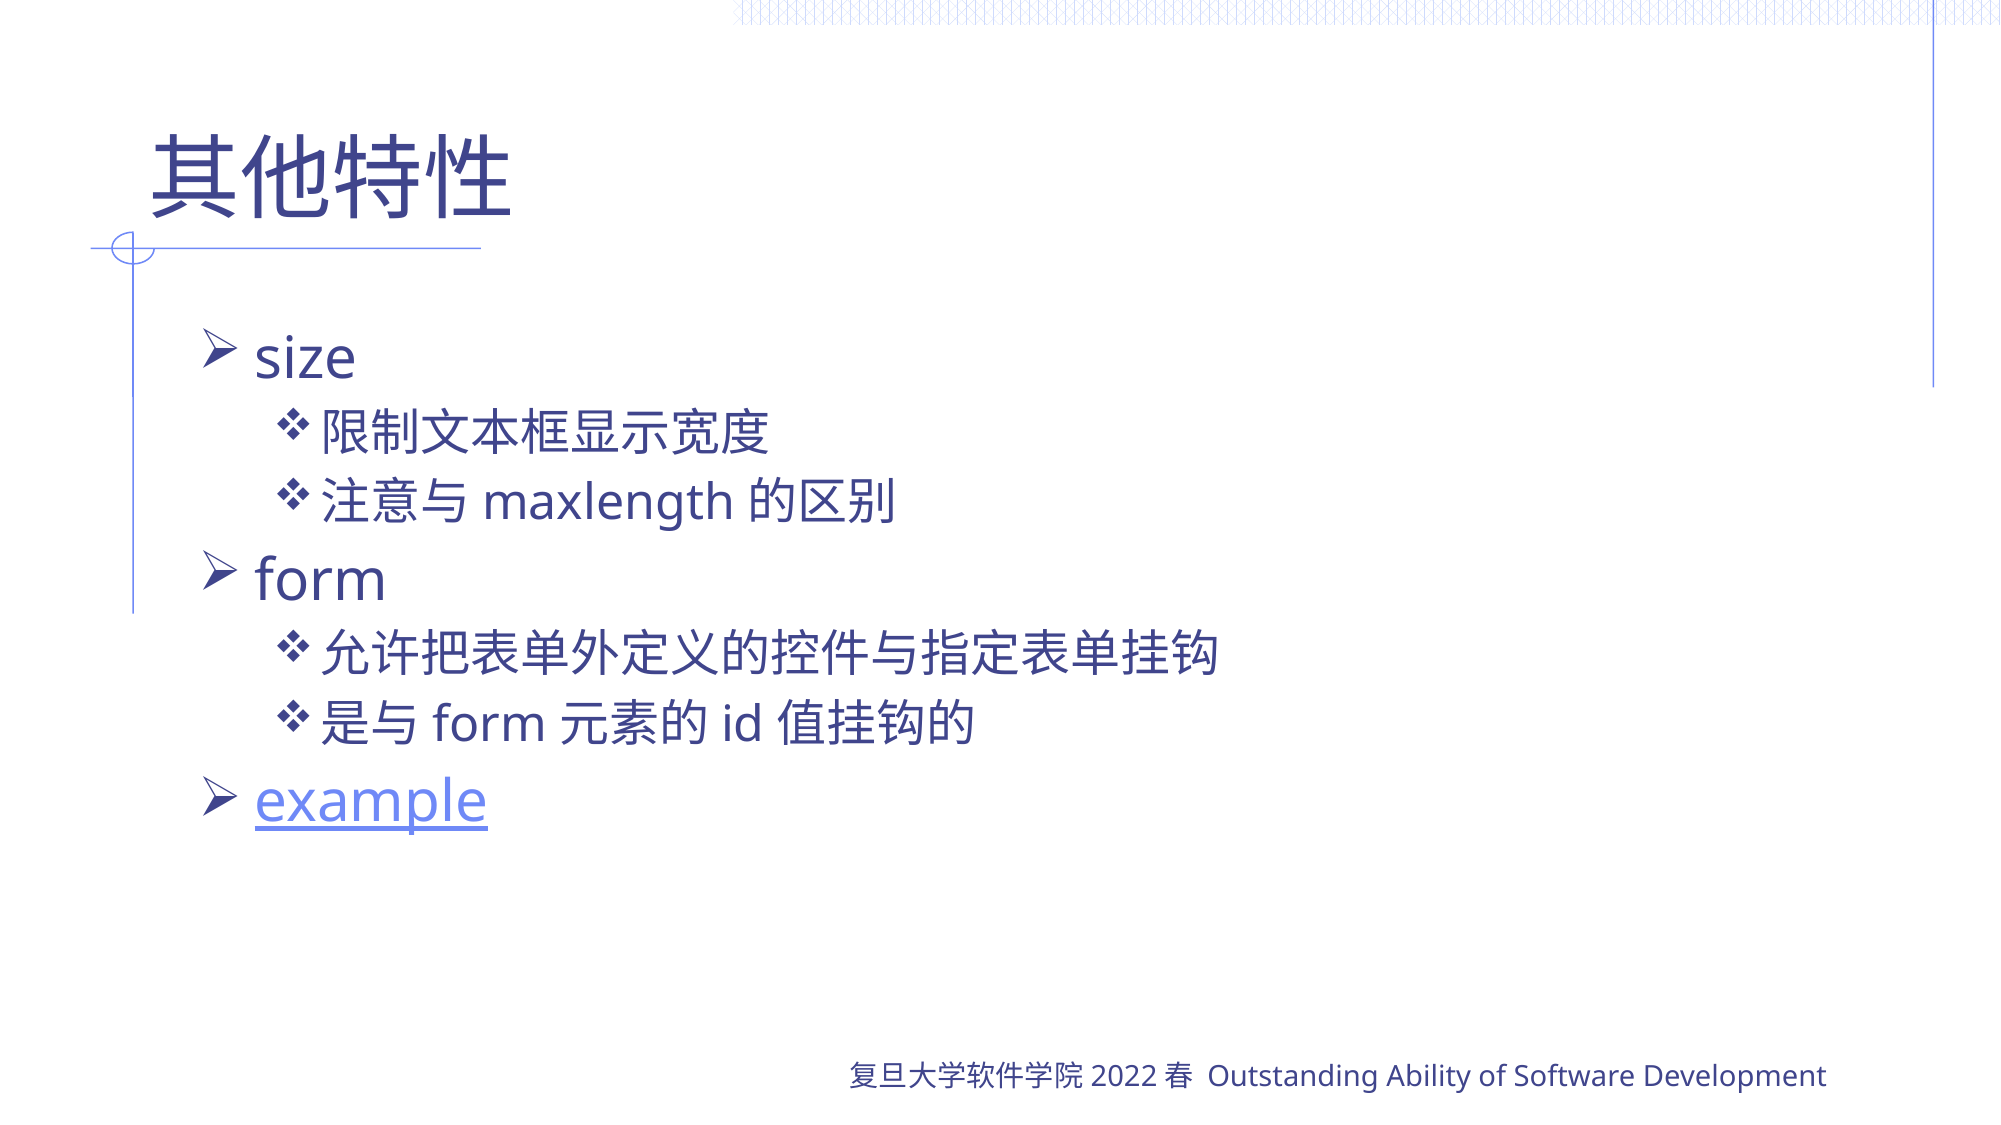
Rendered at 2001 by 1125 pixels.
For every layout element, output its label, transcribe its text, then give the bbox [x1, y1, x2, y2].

title 其他特性 [133, 50, 1834, 238]
list size 限制文本框显示宽度 注意与maxlength的区别 form 允许把表单外定义的控件与指定表单挂钩 是与form元素的id值挂钩的 example [183, 312, 1884, 988]
